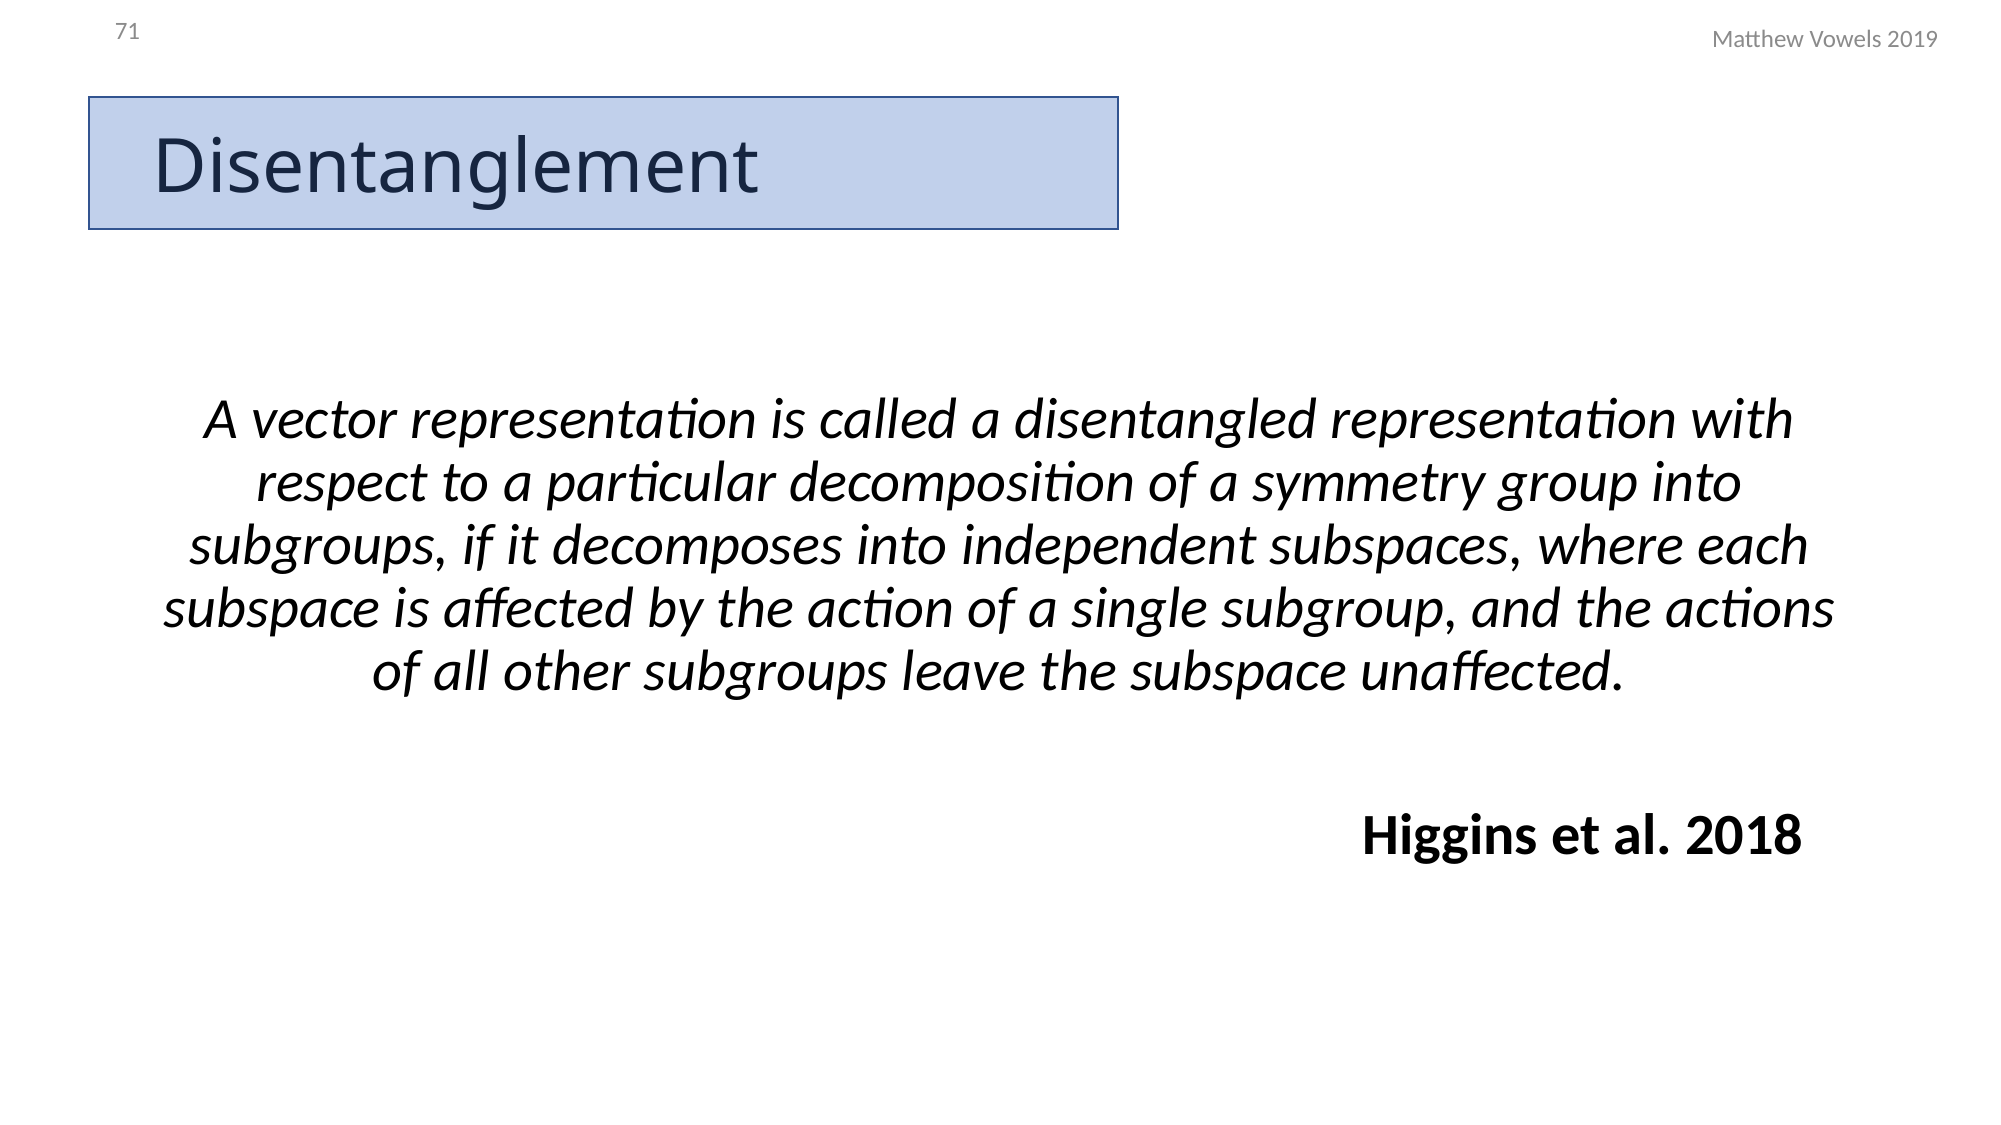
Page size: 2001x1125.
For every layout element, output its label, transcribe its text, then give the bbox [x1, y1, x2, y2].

text_box Higgins et al. 2018 [720, 796, 2000, 898]
slide_number 71 [0, 0, 156, 60]
text_box [88, 96, 1119, 230]
list A vector representation is called a disentangled representation with respect to a particular decomposition of a symmetry group into subgroups, if it decomposes into independent subspaces, where each subspace is affected by the action of a single subgroup, and the actions of all other subgroups leave the subspace unaffected. [137, 380, 1863, 745]
slide_number Matthew Vowels 2019 [1697, 7, 2000, 68]
title Disentanglement [137, 59, 1863, 278]
